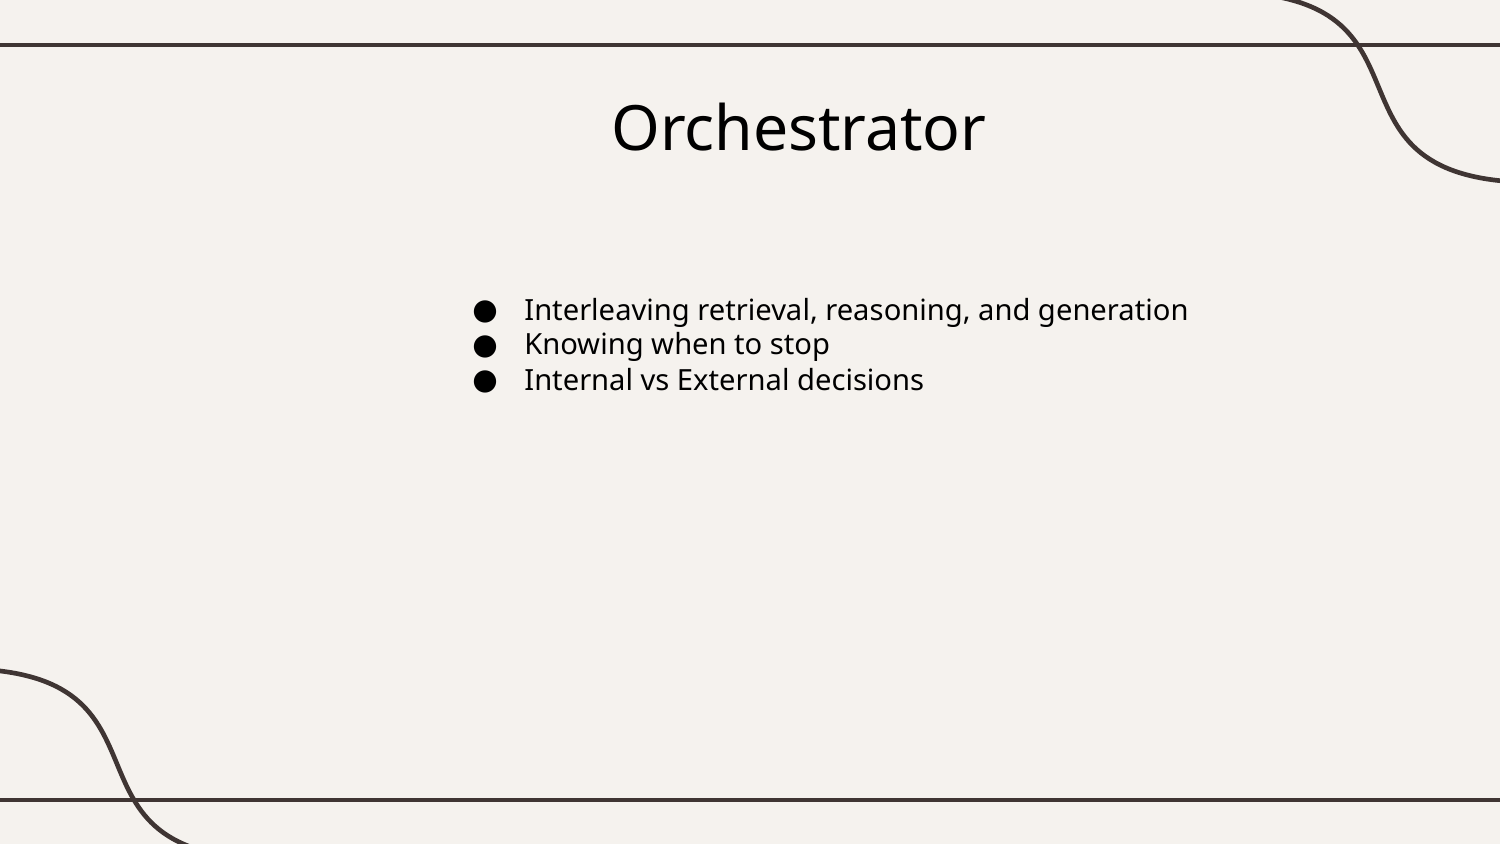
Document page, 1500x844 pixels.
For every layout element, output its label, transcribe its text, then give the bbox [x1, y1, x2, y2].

subtitle Interleaving retrieval, reasoning, and generation Knowing when to stop Internal vs External decisions [434, 275, 1477, 667]
title Orchestrator [163, 72, 1435, 167]
